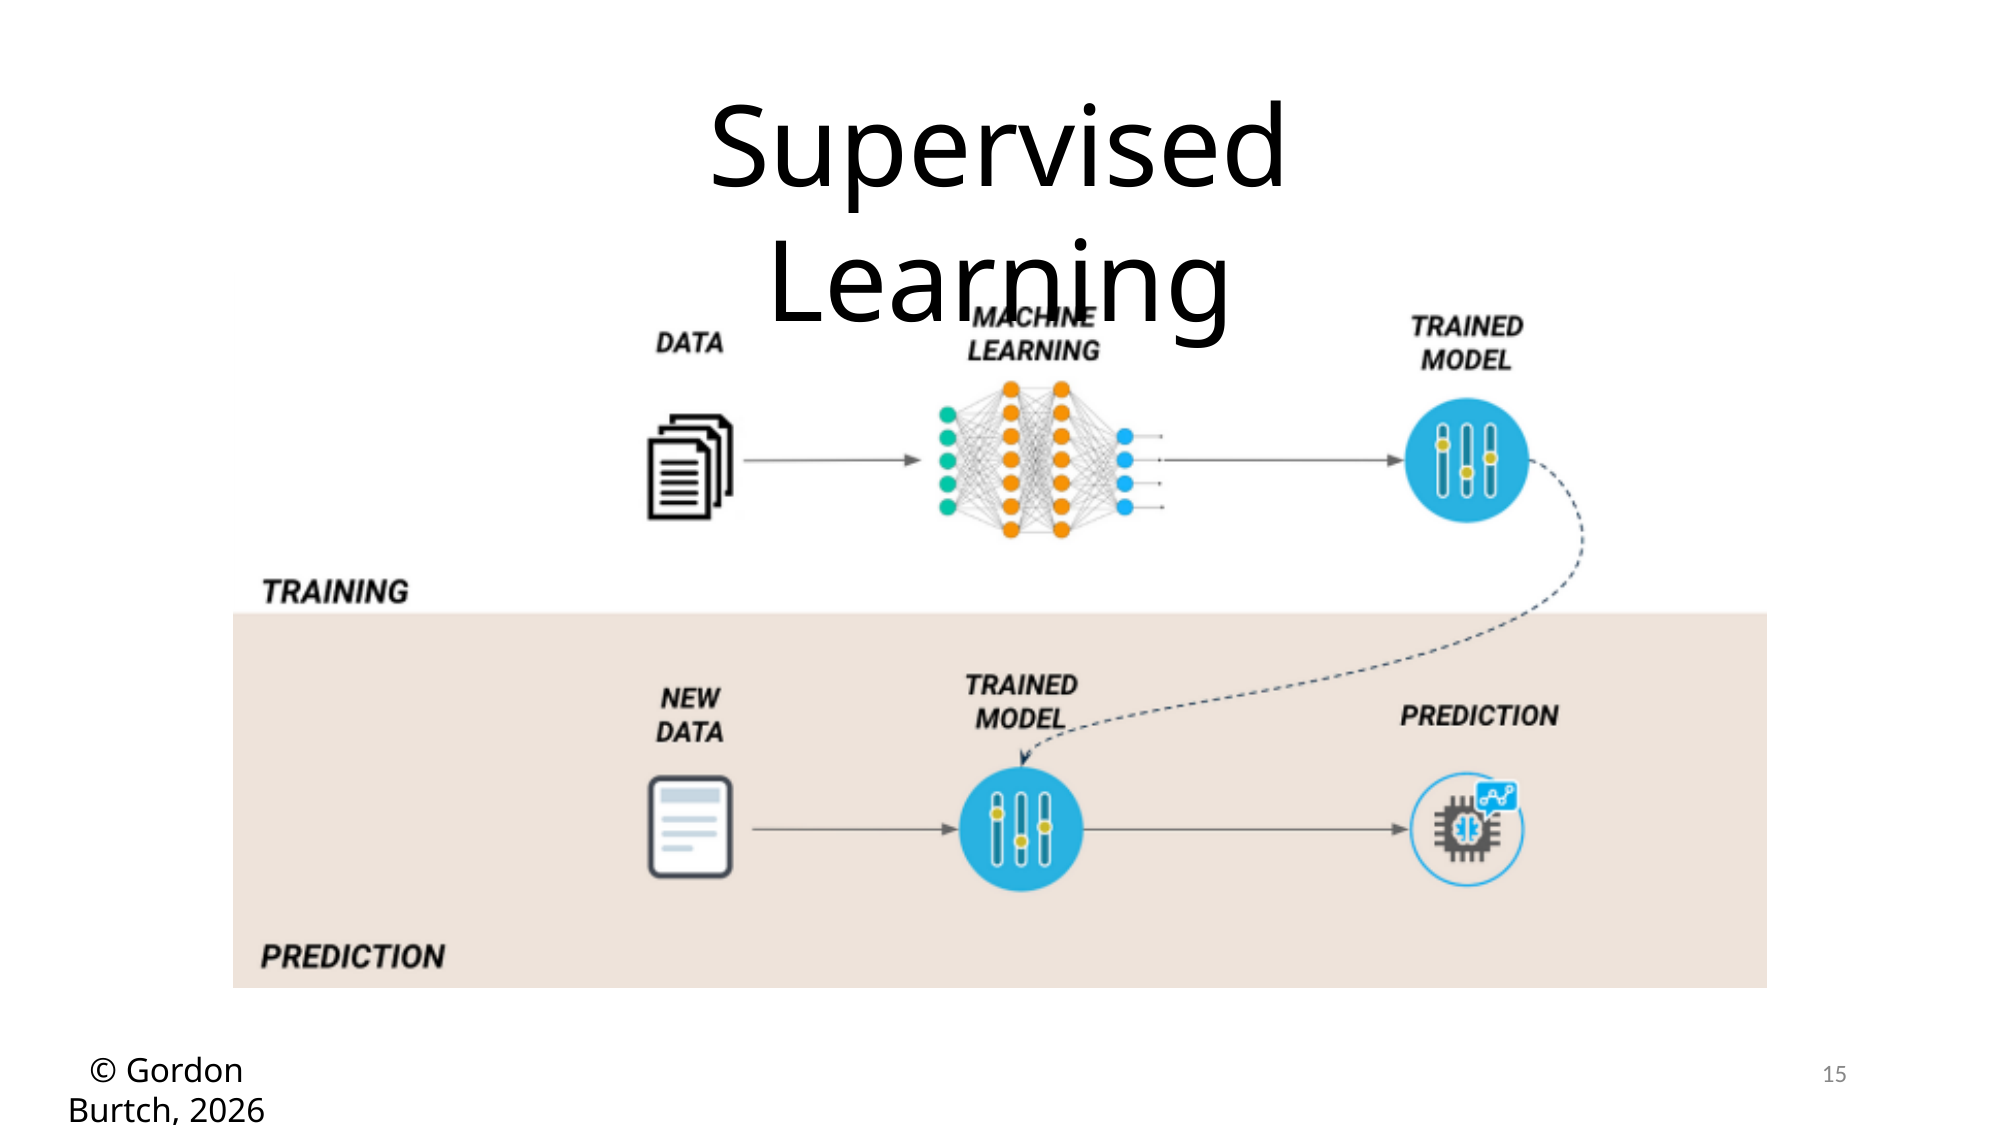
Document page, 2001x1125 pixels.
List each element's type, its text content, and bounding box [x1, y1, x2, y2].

text_box Supervised Learning [536, 66, 1464, 271]
slide_number 15 [1412, 1042, 1863, 1103]
picture [233, 272, 1767, 988]
